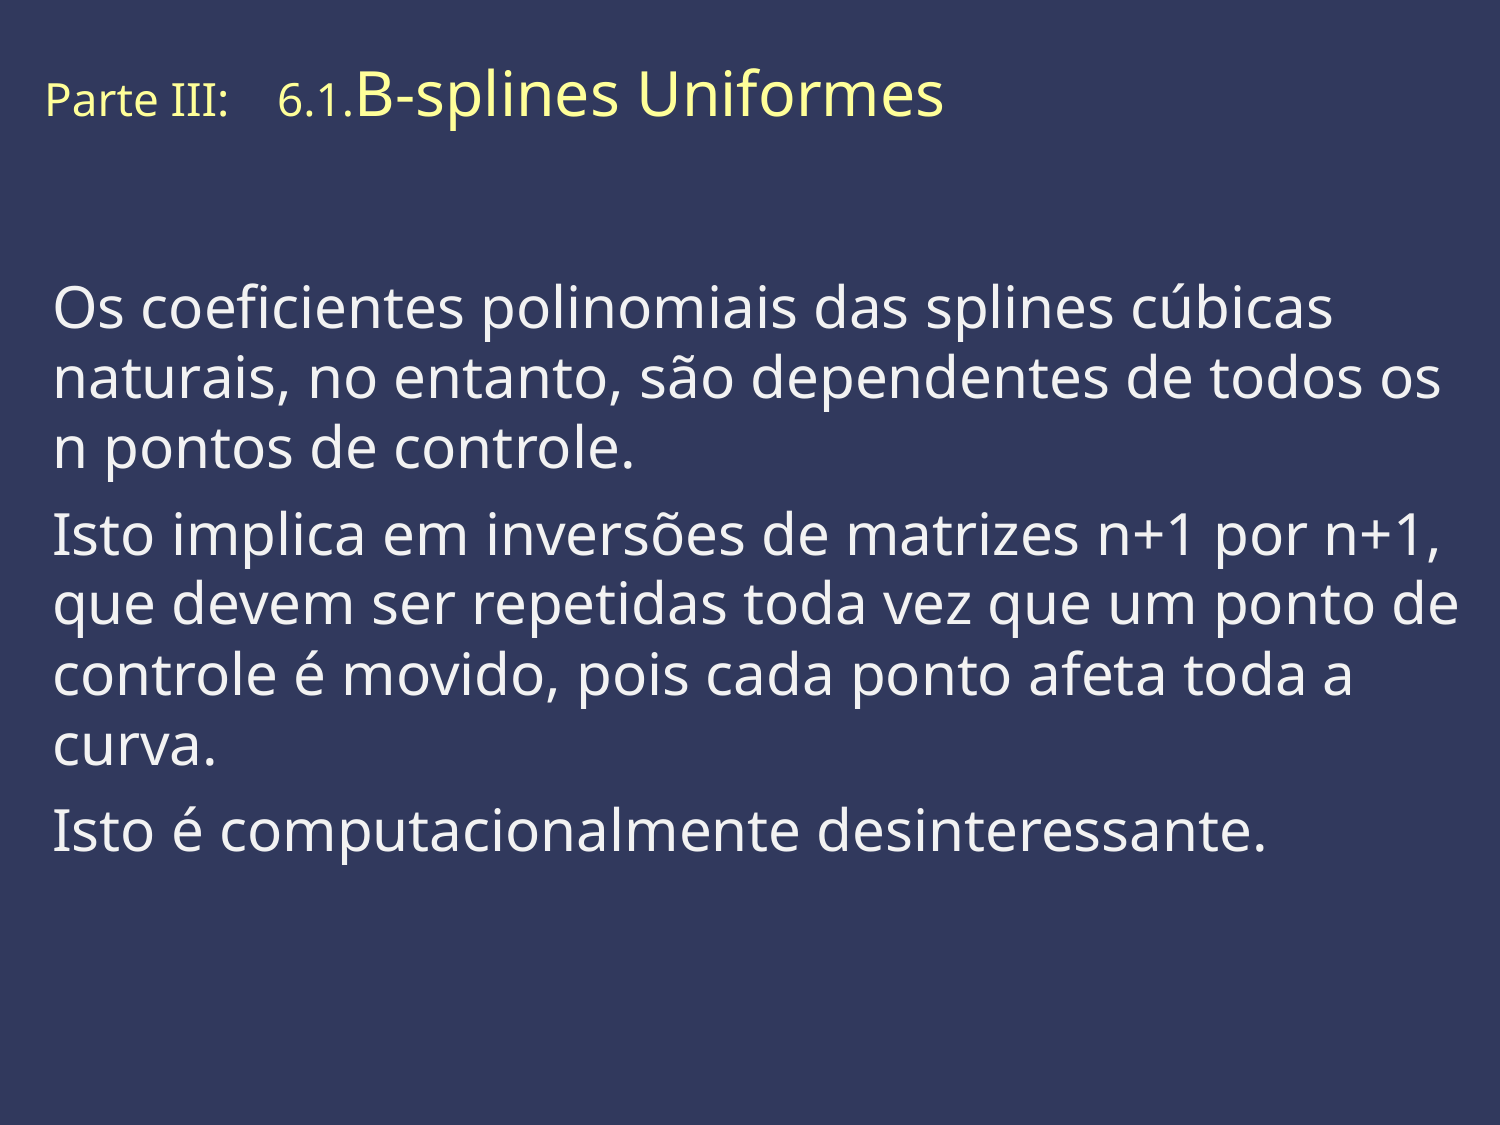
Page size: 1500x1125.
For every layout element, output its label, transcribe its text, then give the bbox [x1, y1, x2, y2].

text_box Parte III: 6.1.B-splines Uniformes [29, 46, 1430, 147]
list Os coeficientes polinomiais das splines cúbicas naturais, no entanto, são dependentes de todos os n pontos de controle. Isto implica em inversões de matrizes n+1 por n+1, que devem ser repetidas toda vez que um ponto de controle é movido, pois cada ponto afeta toda a curva. Isto é computacionalmente desinteressante. [37, 262, 1500, 1038]
